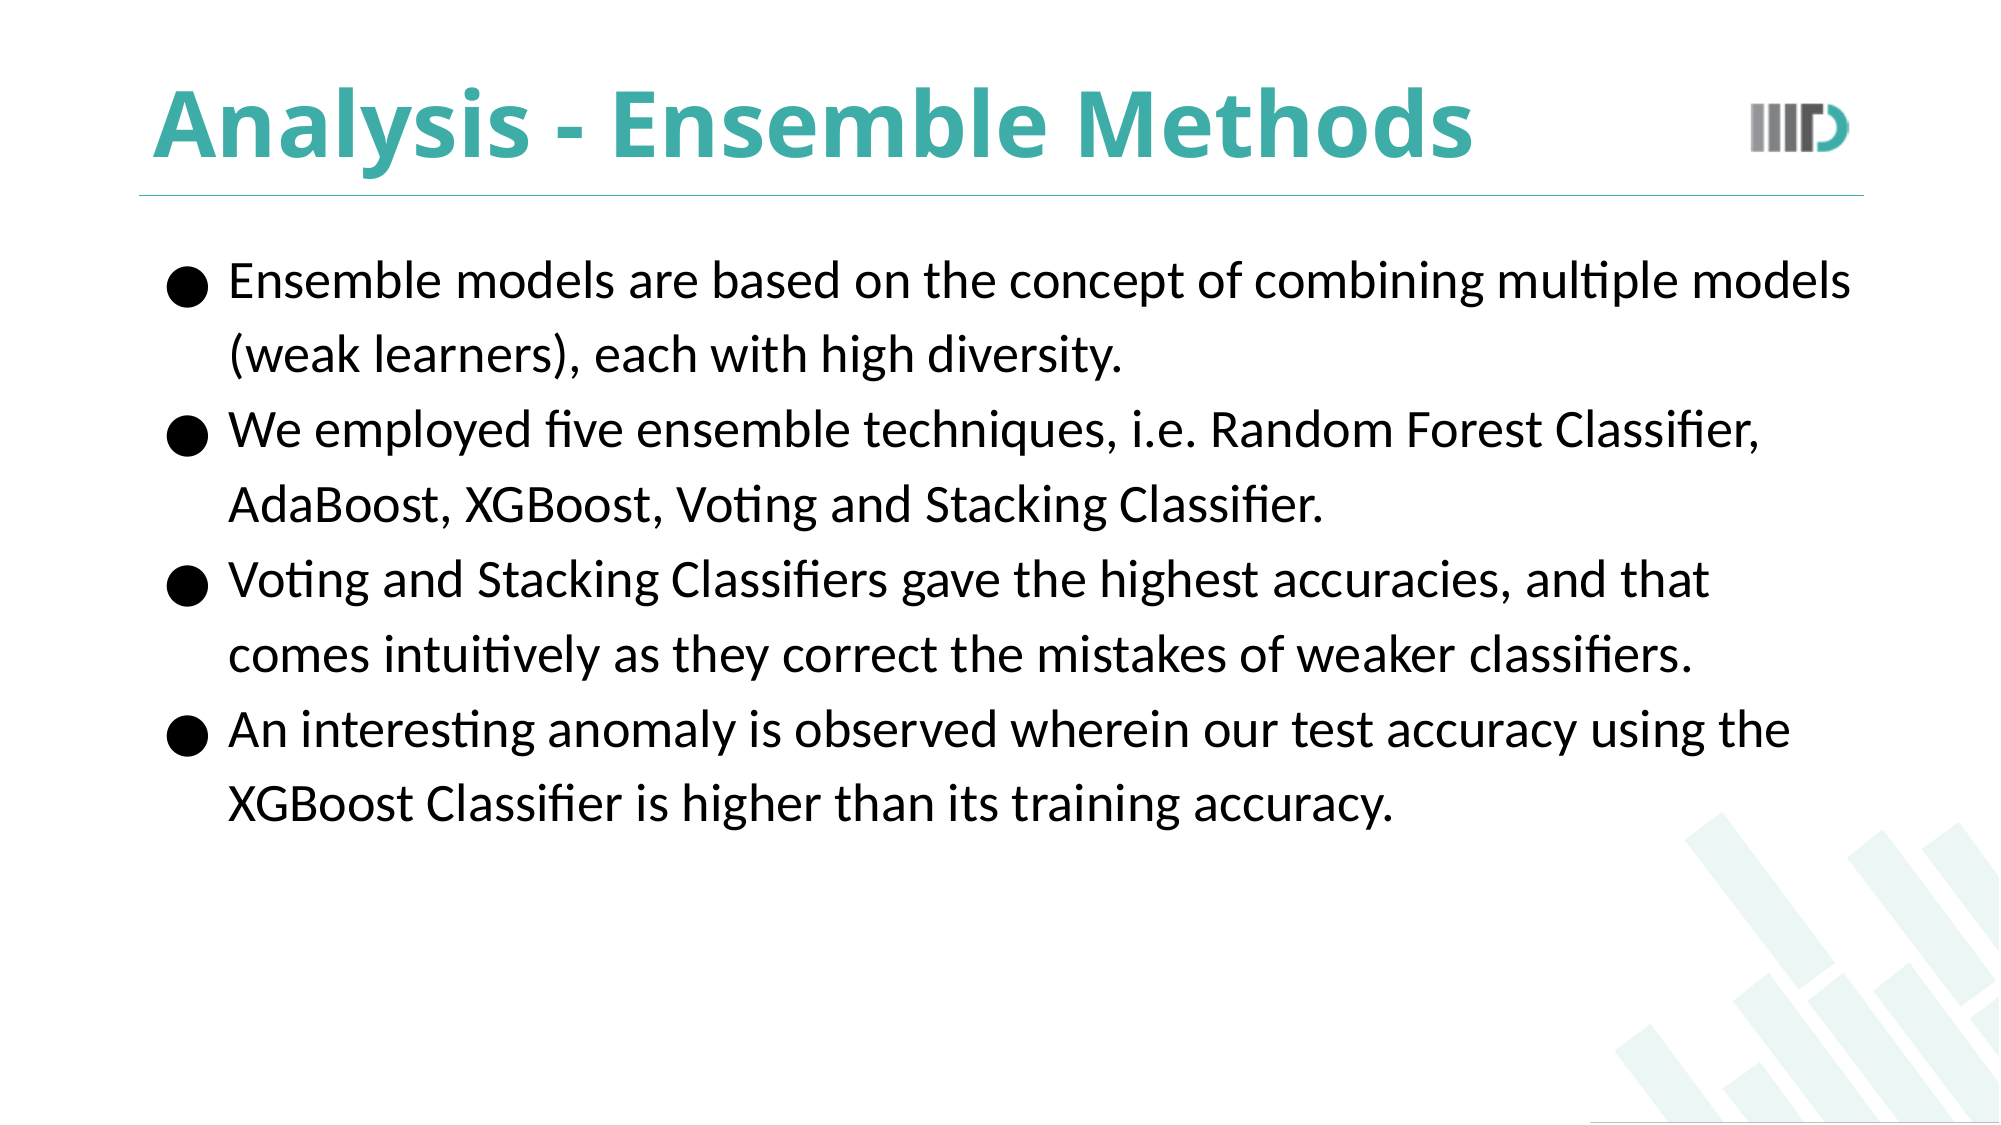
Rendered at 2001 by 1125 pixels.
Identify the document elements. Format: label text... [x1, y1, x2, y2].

list Ensemble models are based on the concept of combining multiple models (weak learners), each with high diversity. We employed five ensemble techniques, i.e. Random Forest Classifier, AdaBoost, XGBoost, Voting and Stacking Classifier. Voting and Stacking Classifiers gave the highest accuracies, and that comes intuitively as they correct the mistakes of weaker classifiers. An interesting anomaly is observed wherein our test accuracy using the XGBoost Classifier is higher than its training accuracy. [138, 226, 1875, 1099]
title Analysis - Ensemble Methods [138, 60, 1689, 196]
picture [1732, 91, 1864, 165]
picture [1590, 785, 2000, 1125]
